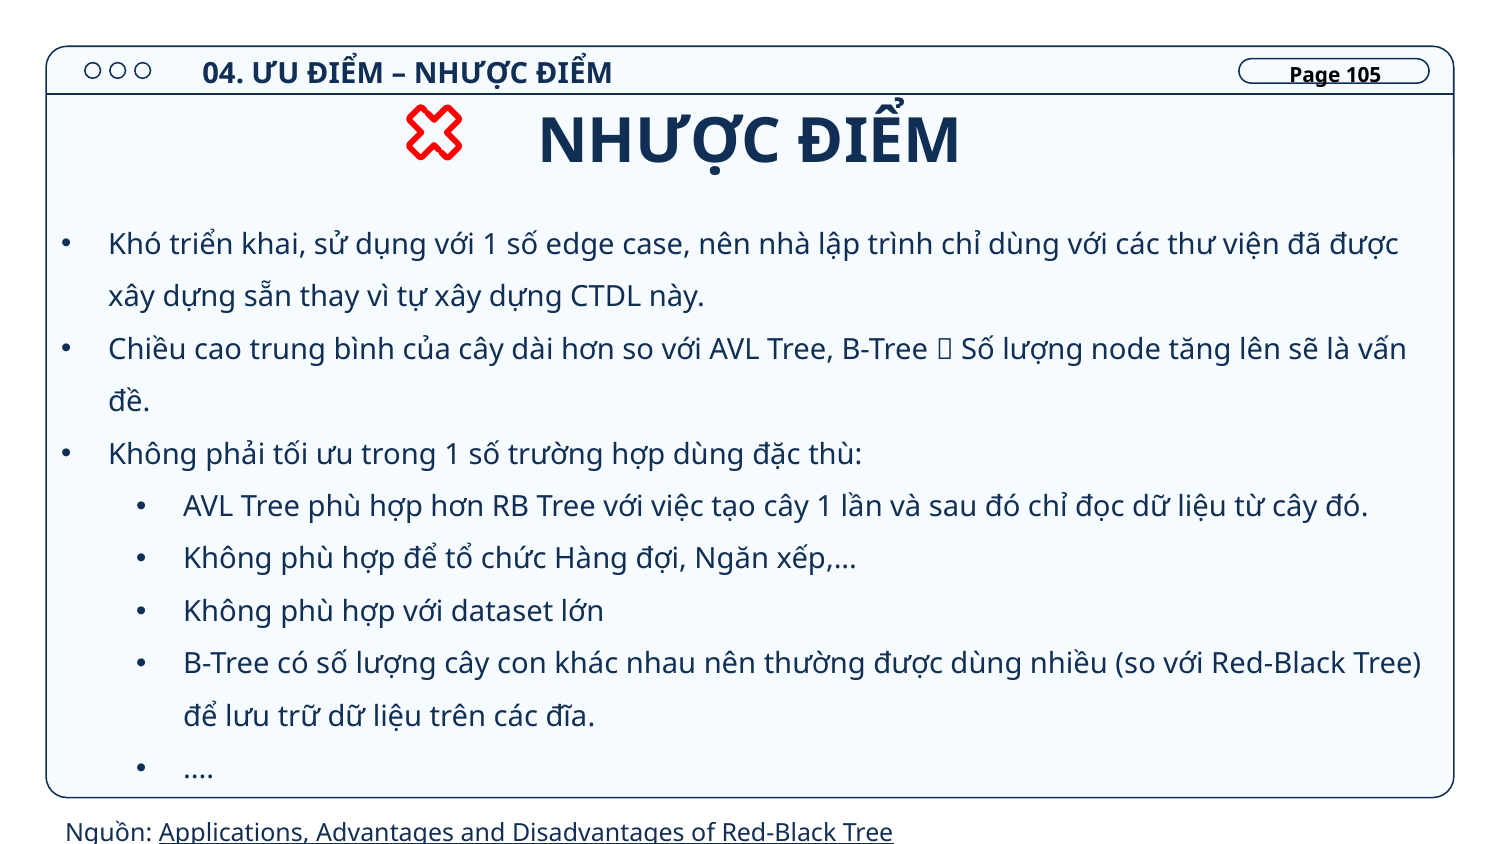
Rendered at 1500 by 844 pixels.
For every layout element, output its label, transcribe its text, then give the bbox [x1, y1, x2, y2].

text_box 04. ƯU ĐIỂM – NHƯỢC ĐIỂM [160, 39, 656, 109]
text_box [407, 106, 461, 159]
title NHƯỢC ĐIỂM [118, 85, 1382, 180]
subtitle Khó triển khai, sử dụng với 1 số edge case, nên nhà lập trình chỉ dùng với các thư viện đã được xây dựng sẵn thay vì tự xây dựng CTDL này. Chiều cao trung bình của cây dài hơn so với AVL Tree, B-Tree  Số lượng node tăng lên sẽ là vấn đề. Không phải tối ưu trong 1 số trường hợp dùng đặc thù: AVL Tree phù hợp hơn RB Tree với việc tạo cây 1 lần và sau đó chỉ đọc dữ liệu từ cây đó. Không phù hợp để tổ chức Hàng đợi, Ngăn xếp,... Không phù hợp với dataset lớn B-Tree có số lượng cây con khác nhau nên thường được dùng nhiều (so với Red-Black Tree) để lưu trữ dữ liệu trên các đĩa. .... [46, 192, 1455, 784]
text_box Page 105 [1274, 53, 1398, 94]
text_box Nguồn: Applications, Advantages and Disadvantages of Red-Black Tree [43, 784, 1469, 844]
